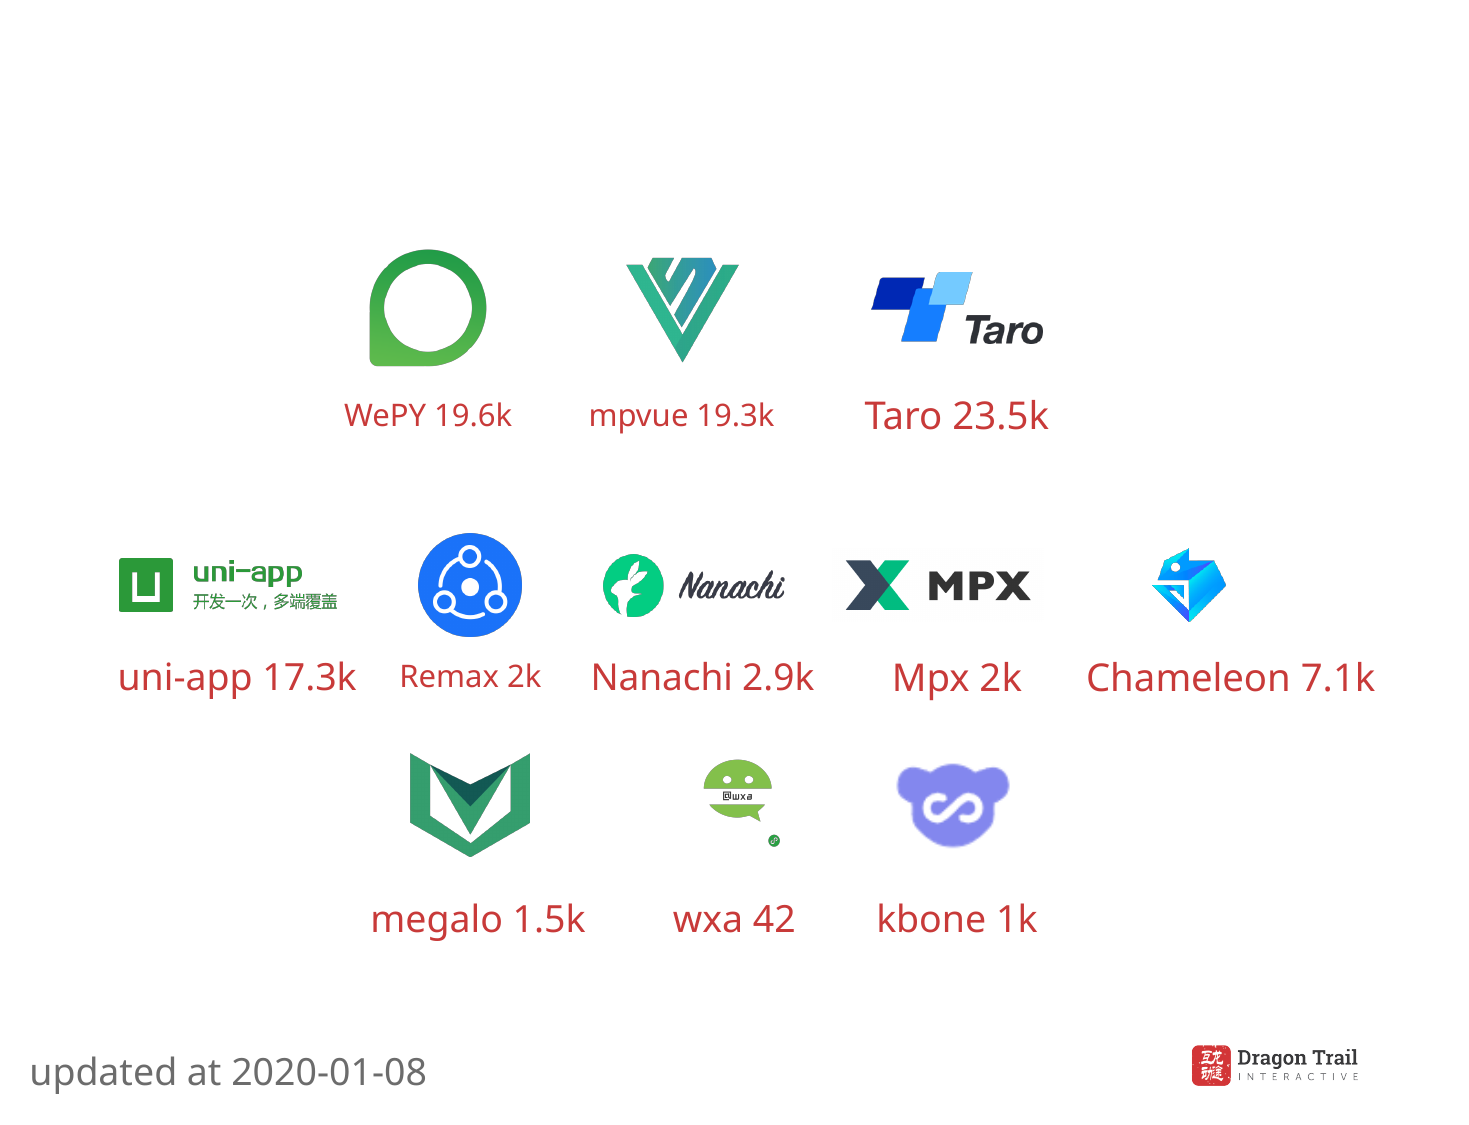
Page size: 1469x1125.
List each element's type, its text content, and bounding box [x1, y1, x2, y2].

text_box Mpx 2k [814, 635, 1045, 708]
picture [662, 727, 807, 872]
picture [119, 558, 338, 613]
picture [418, 533, 522, 638]
picture [410, 753, 530, 857]
text_box kbone 1k [821, 870, 1092, 957]
picture [1152, 548, 1226, 623]
text_box megalo 1.5k [335, 870, 599, 957]
picture [364, 244, 493, 372]
picture [832, 548, 1045, 623]
text_box mpvue 19.3k [564, 379, 817, 441]
text_box Remax 2k [335, 640, 606, 702]
text_box uni-app 17.3k [102, 635, 373, 708]
text_box [1191, 1044, 1358, 1086]
picture [617, 244, 746, 372]
text_box wxa 42 [599, 870, 821, 957]
picture [871, 271, 1043, 345]
text_box Taro 23.5k [844, 374, 1070, 446]
picture [853, 724, 1061, 886]
text_box updated at 2020-01-08 [20, 1022, 437, 1109]
text_box WePY 19.6k [293, 379, 564, 441]
text_box Nanachi 2.9k [581, 635, 814, 708]
text_box Chameleon 7.1k [1045, 635, 1416, 708]
picture [603, 554, 786, 617]
